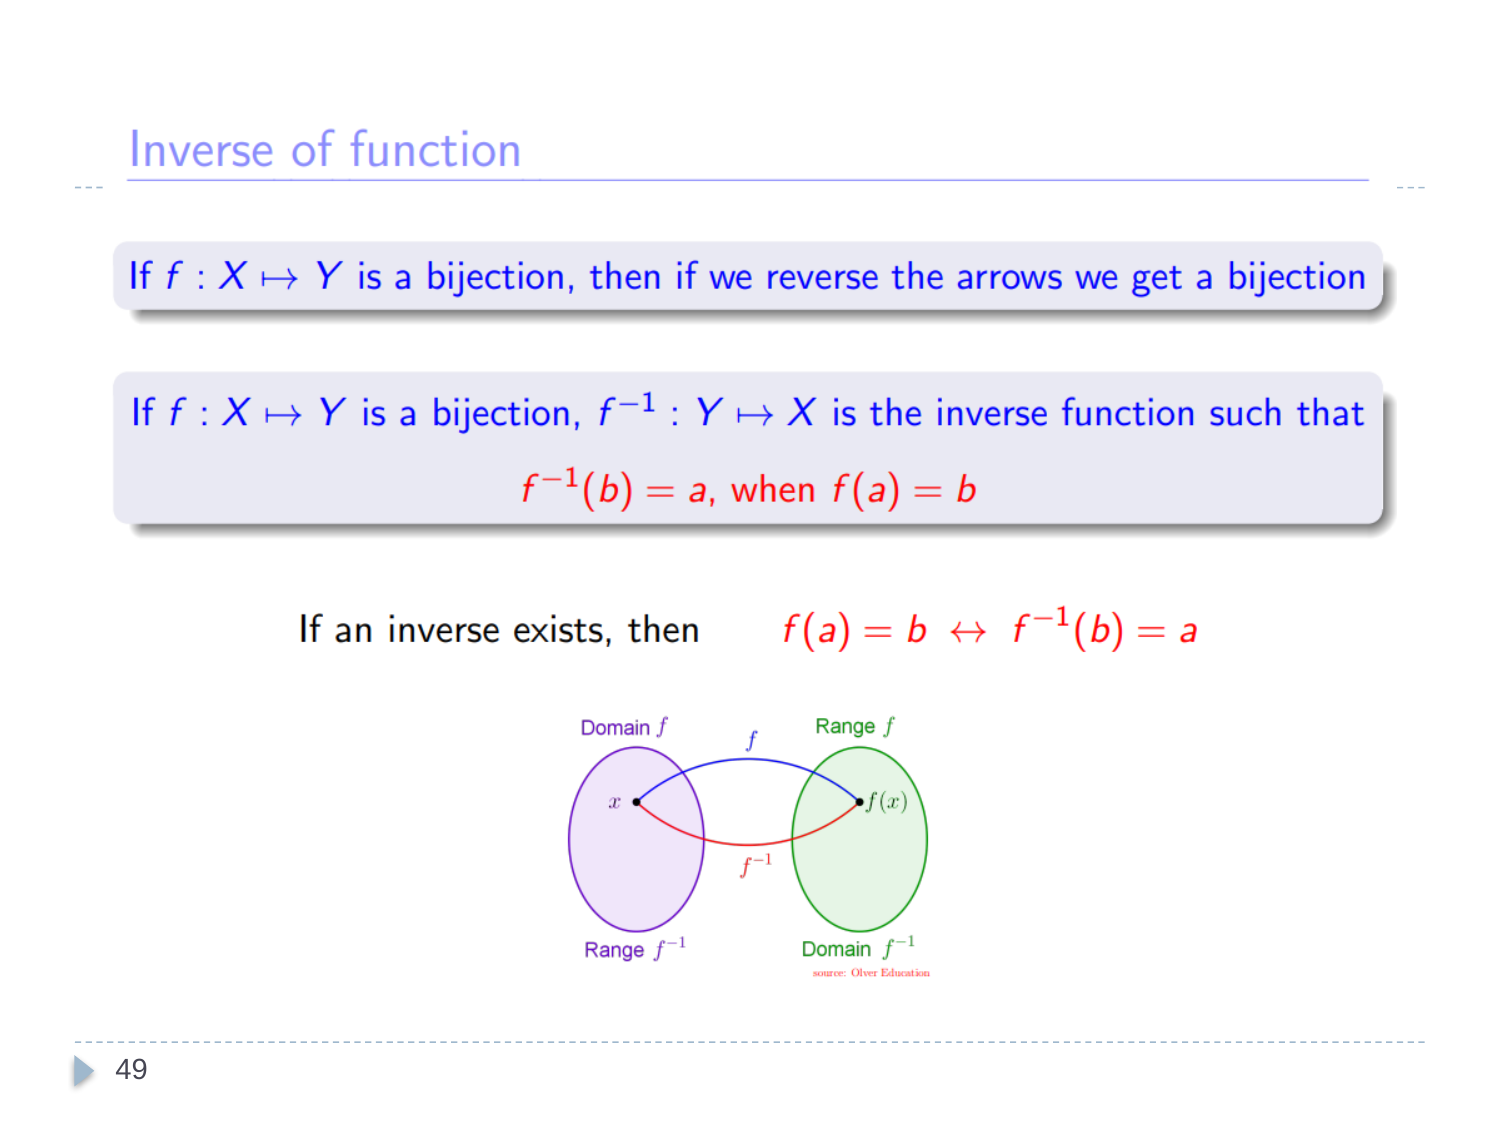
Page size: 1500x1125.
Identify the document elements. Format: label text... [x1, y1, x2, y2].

slide_number 49 [100, 1042, 426, 1103]
picture [102, 111, 1398, 1014]
